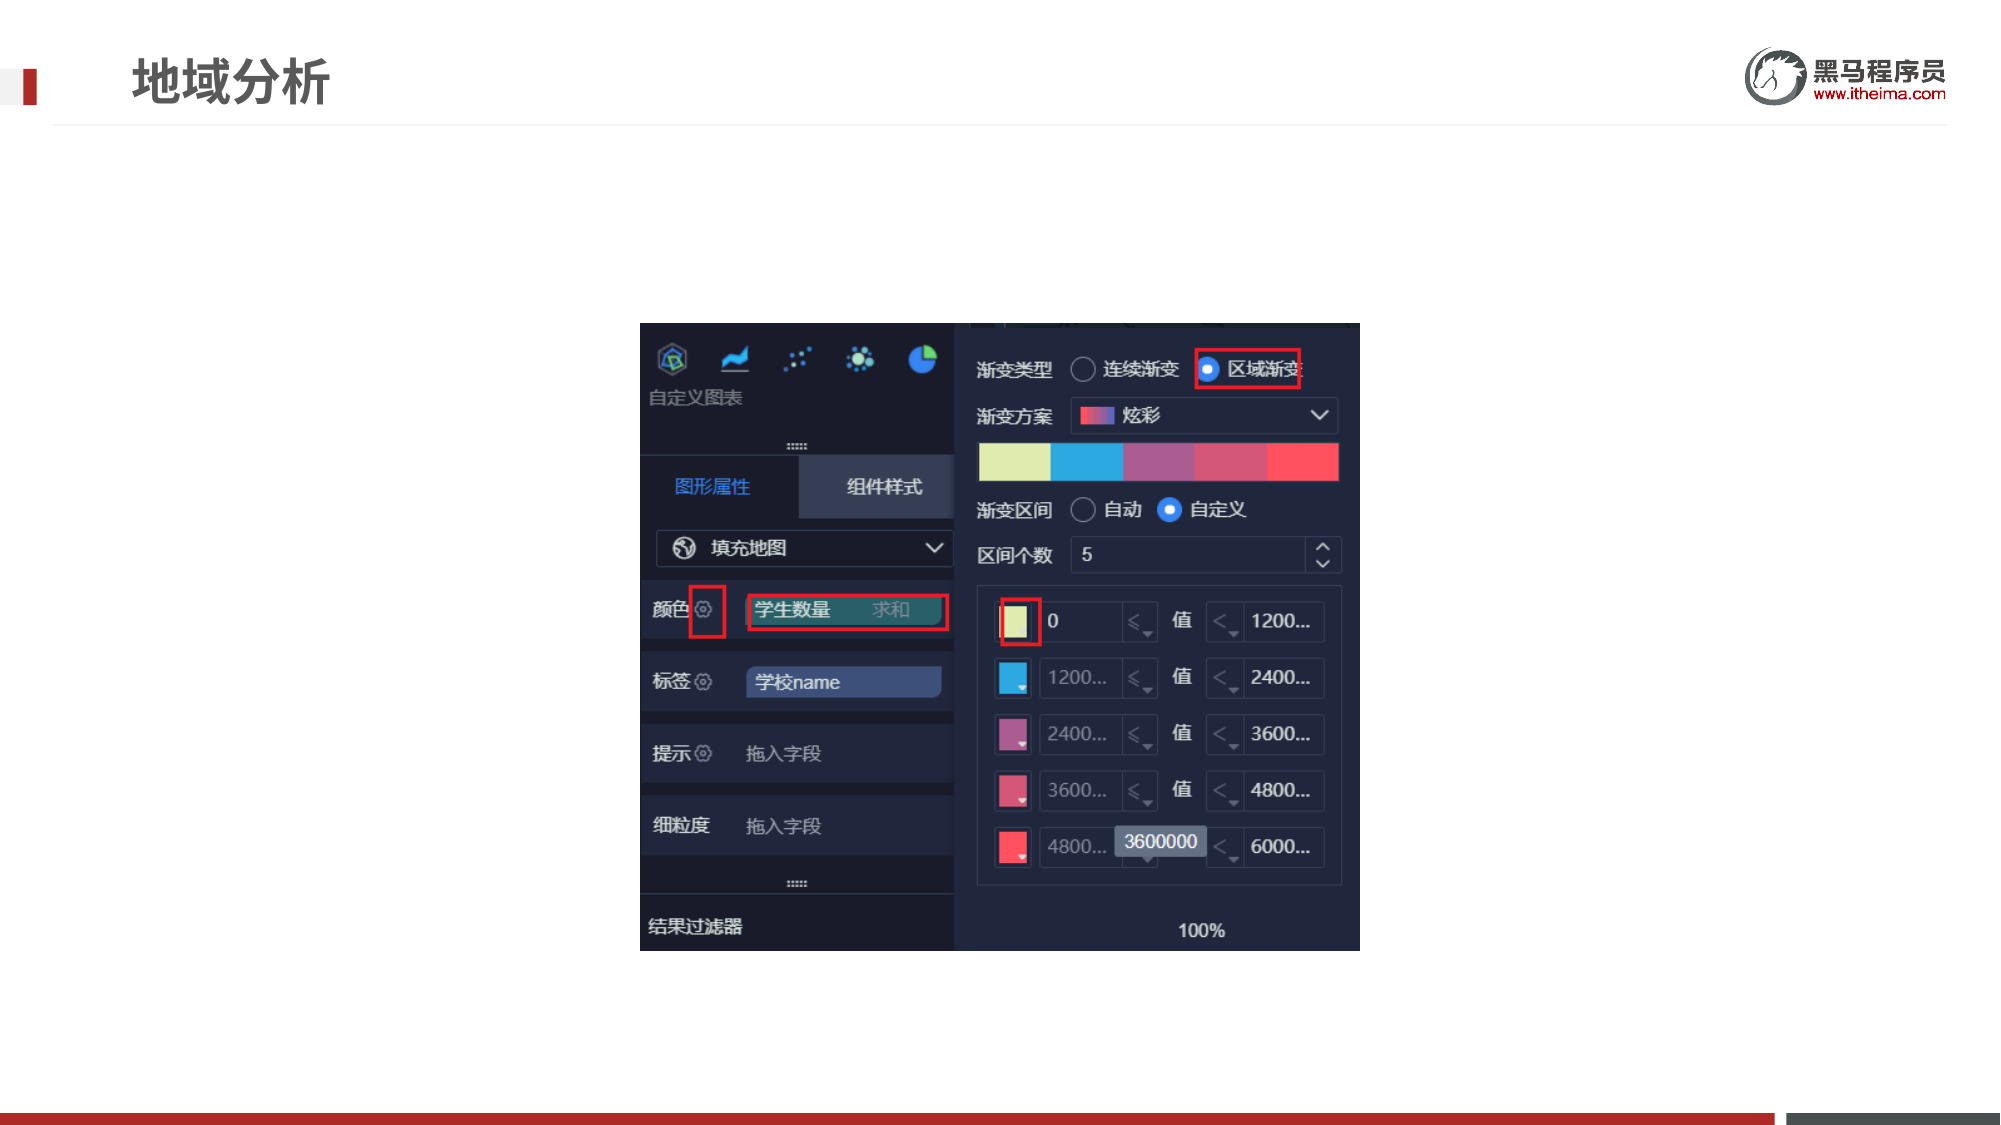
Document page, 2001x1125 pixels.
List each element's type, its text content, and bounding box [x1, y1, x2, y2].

picture [1744, 46, 1946, 106]
picture [640, 323, 1360, 951]
title 地域分析 [116, 38, 1556, 124]
